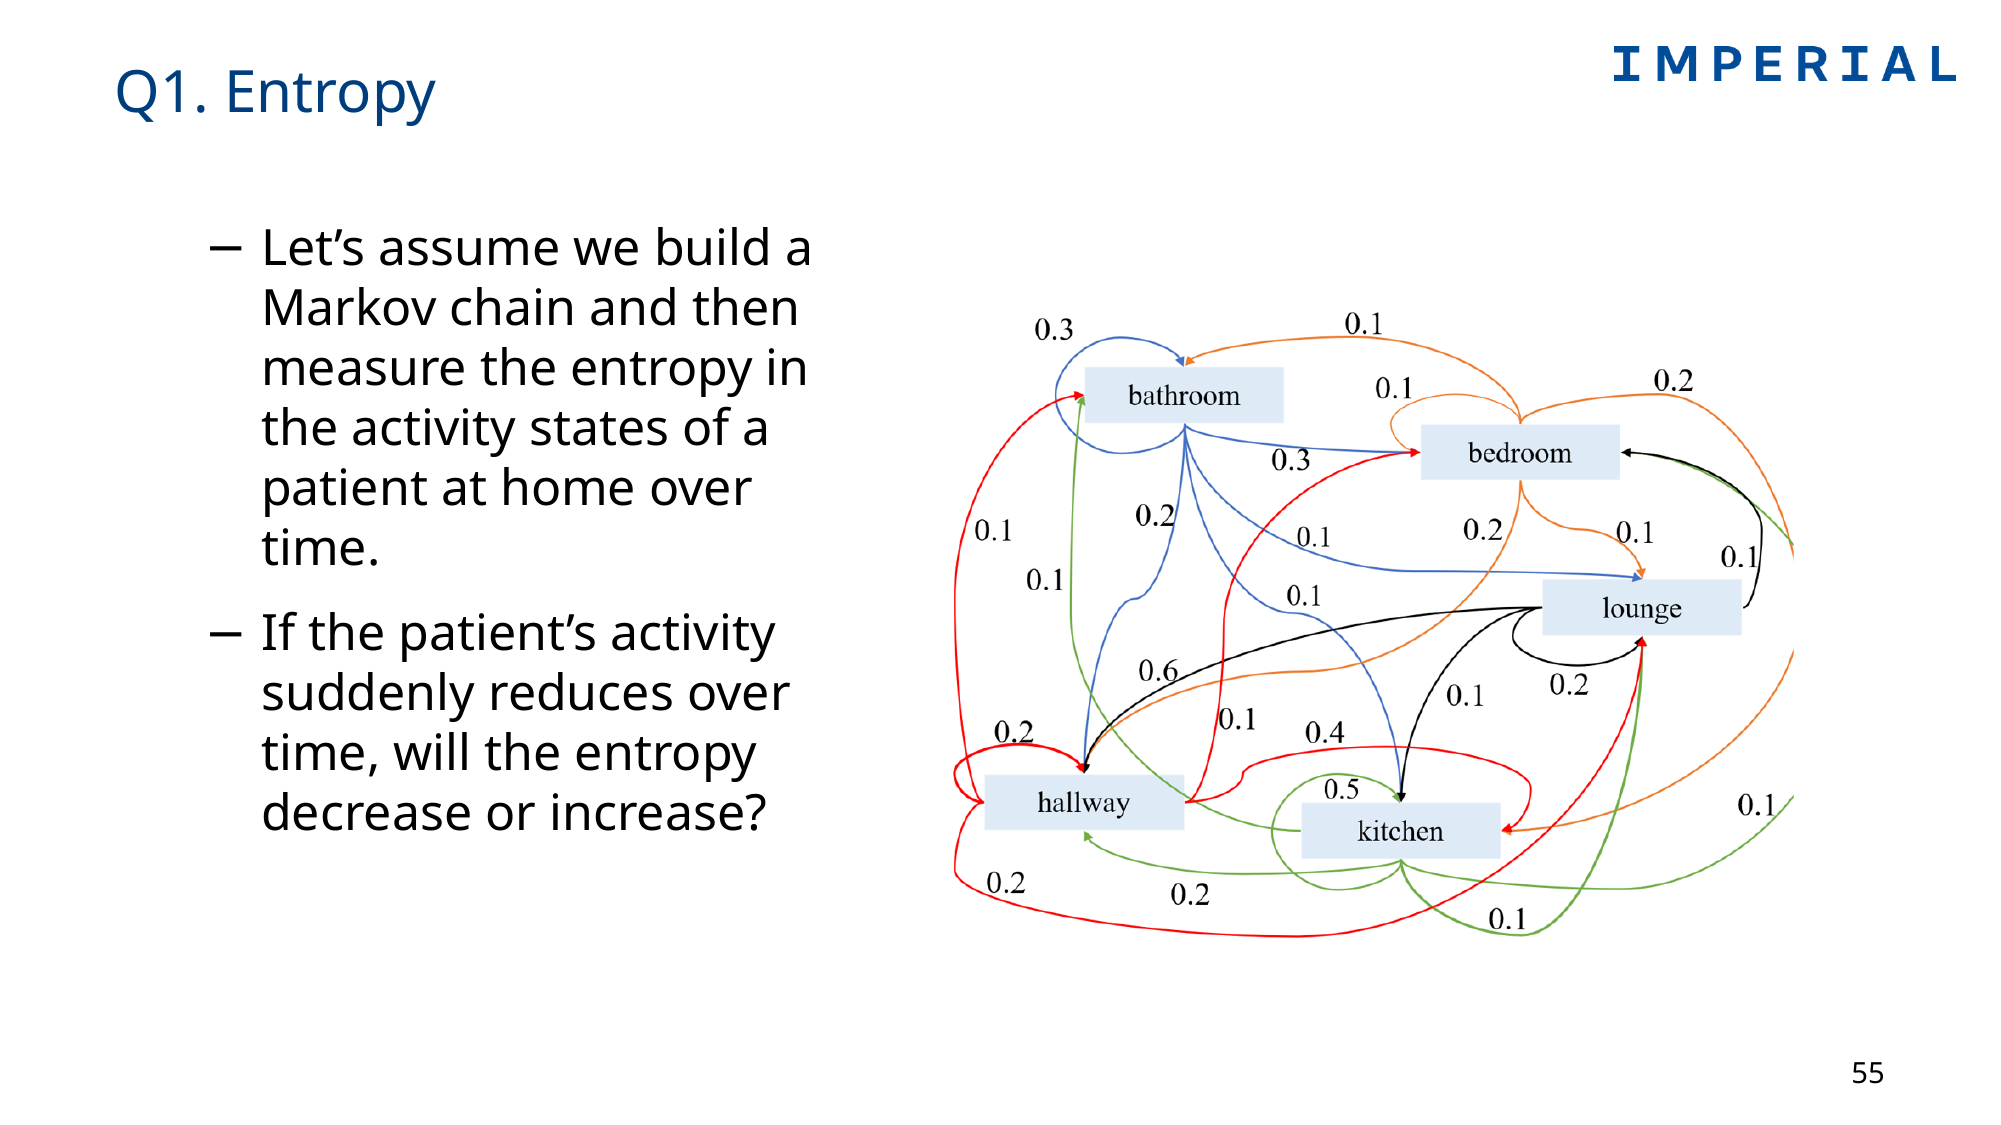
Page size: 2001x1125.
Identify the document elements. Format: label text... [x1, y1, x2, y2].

picture [1900, 46, 1956, 81]
list Let’s assume we build a Markov chain and then measure the entropy in the activity states of a patient at home over time. If the patient’s activity suddenly reduces over time, will the entropy decrease or increase? [189, 208, 873, 1024]
picture [942, 307, 1794, 957]
slide_number 55 [1433, 1046, 1901, 1103]
title Q1. Entropy [99, 0, 1900, 184]
